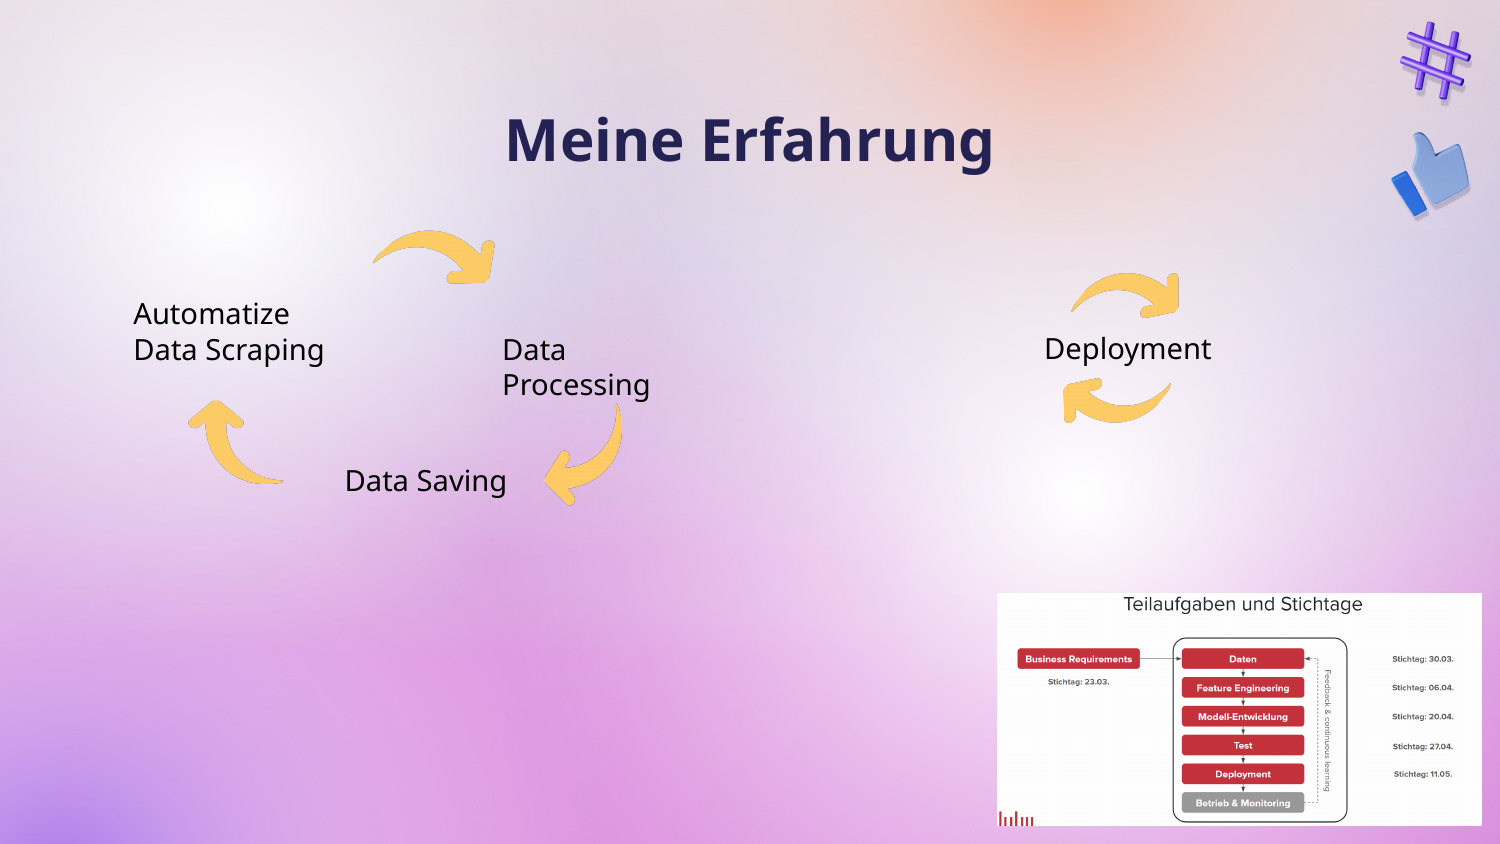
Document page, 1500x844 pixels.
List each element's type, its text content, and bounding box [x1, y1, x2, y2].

text_box Data Processing [487, 323, 715, 409]
text_box Automatize Data Scraping [118, 288, 369, 374]
picture [0, 0, 1500, 844]
text_box Deployment [1156, 322, 1257, 373]
text_box Data Saving [329, 455, 536, 505]
text_box Deployment [1029, 322, 1084, 373]
title Meine Erfahrung [118, 88, 1382, 183]
